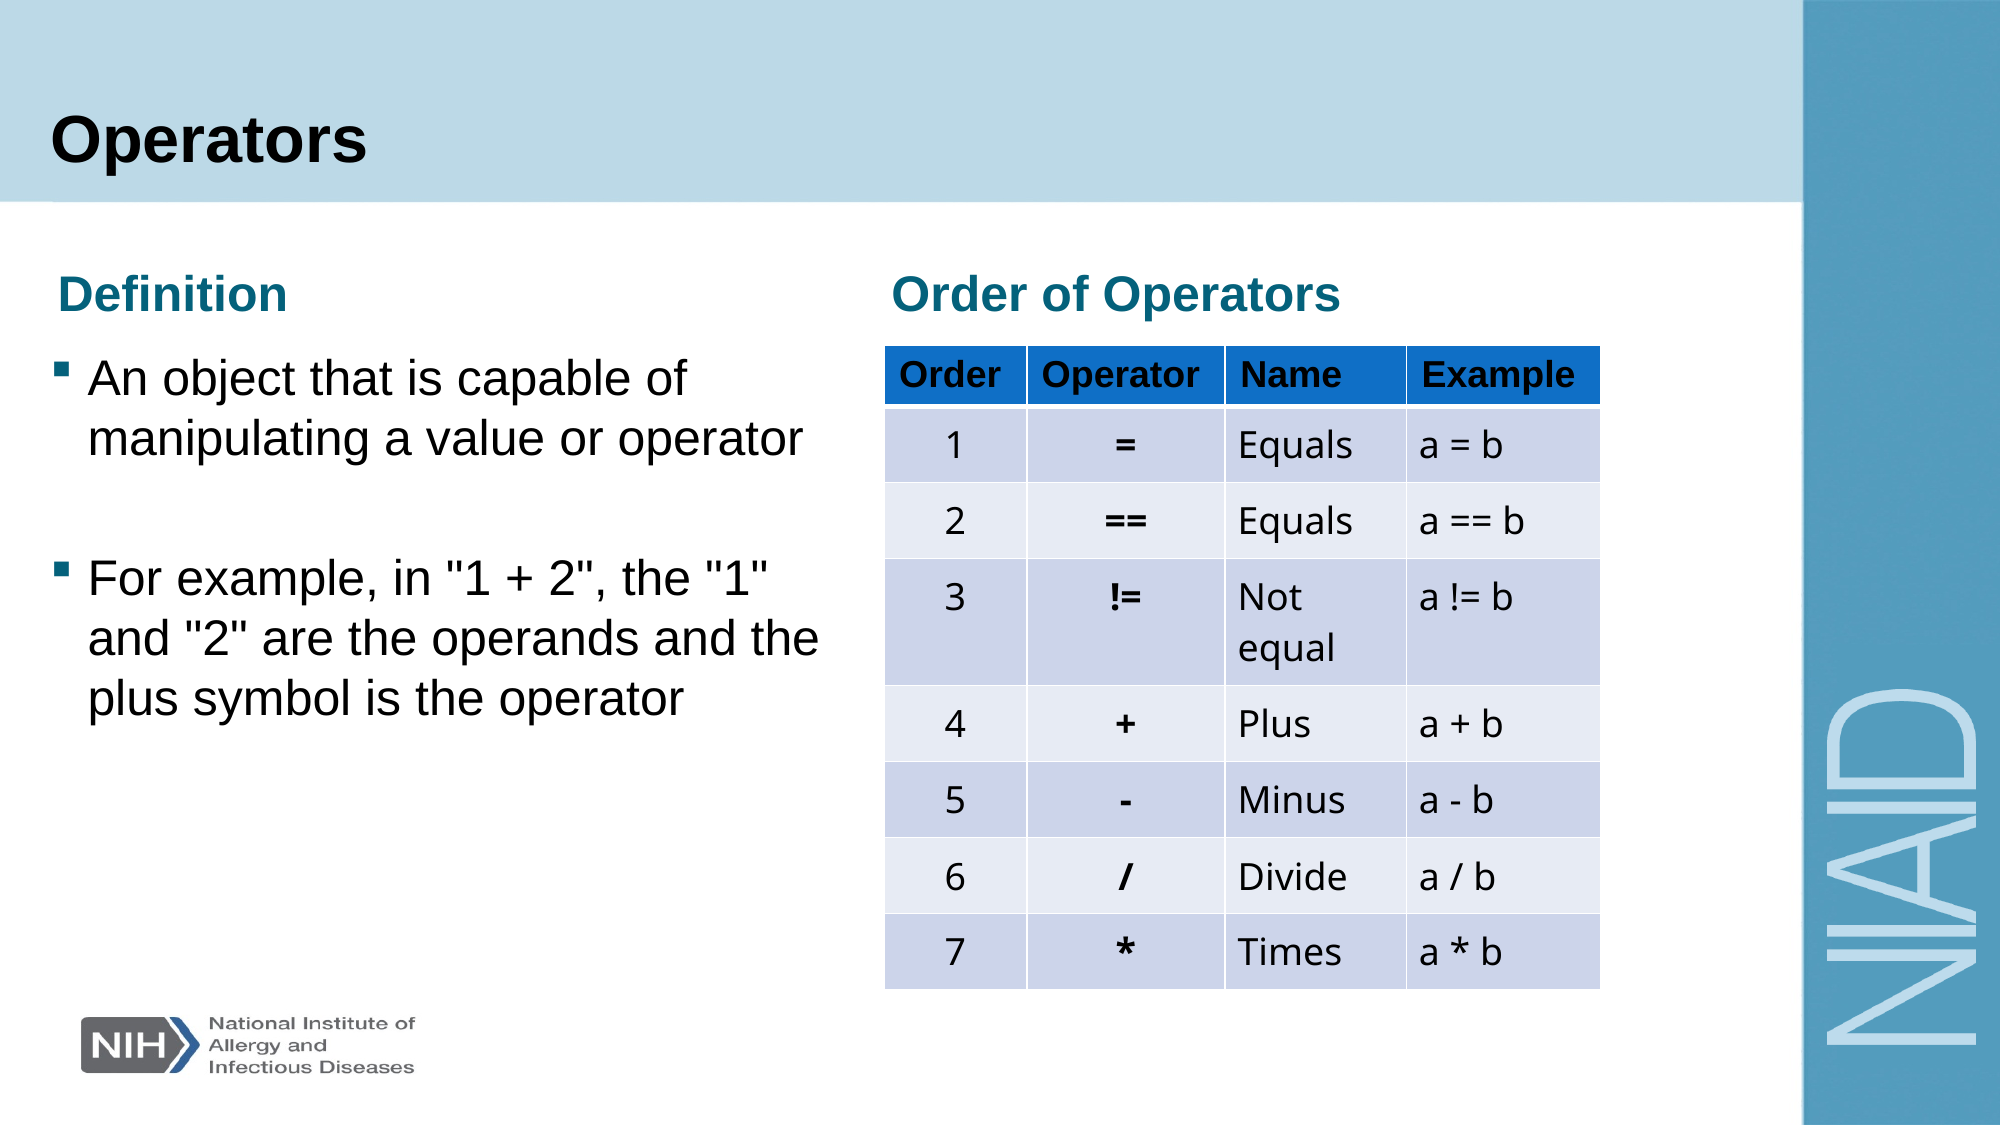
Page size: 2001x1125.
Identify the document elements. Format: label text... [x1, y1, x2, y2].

table_header Example [1407, 346, 1600, 404]
table_cell / [1028, 838, 1224, 913]
table_cell a == b [1407, 483, 1600, 558]
table_cell 2 [885, 483, 1026, 558]
table_cell 4 [885, 686, 1026, 761]
table_cell Plus [1226, 686, 1406, 761]
title Operators [50, 25, 1700, 176]
table_cell Times [1226, 914, 1406, 989]
table_header Operator [1028, 346, 1224, 404]
table_cell 3 [885, 559, 1026, 685]
table_cell a != b [1407, 559, 1600, 685]
table_cell == [1028, 483, 1224, 558]
table_cell a + b [1407, 686, 1600, 761]
table_cell Not equal [1226, 559, 1406, 685]
table_cell + [1028, 686, 1224, 761]
table_cell Minus [1226, 762, 1406, 837]
table_cell 5 [885, 762, 1026, 837]
table_cell - [1028, 762, 1224, 837]
table_cell a * b [1407, 914, 1600, 989]
table_cell a = b [1407, 409, 1600, 482]
list An object that is capable of manipulating a value or operator For example, in "1 + 2", the "1" and "2" are the operands and the plus symbol is the operator [50, 345, 850, 975]
table_cell a / b [1407, 838, 1600, 913]
table_cell 6 [885, 838, 1026, 913]
list Order of Operators [883, 238, 1684, 346]
picture [0, 0, 2000, 1125]
table_cell != [1028, 559, 1224, 685]
list Definition [50, 237, 850, 345]
table_cell a - b [1407, 762, 1600, 837]
table_cell * [1028, 914, 1224, 989]
table_cell 7 [885, 914, 1026, 989]
table_cell Equals [1226, 483, 1406, 558]
table_cell Equals [1226, 409, 1406, 482]
table_header Order [885, 346, 1026, 404]
table_cell Divide [1226, 838, 1406, 913]
table_cell = [1028, 409, 1224, 482]
table_header Name [1226, 346, 1406, 404]
table_cell 1 [885, 409, 1026, 482]
